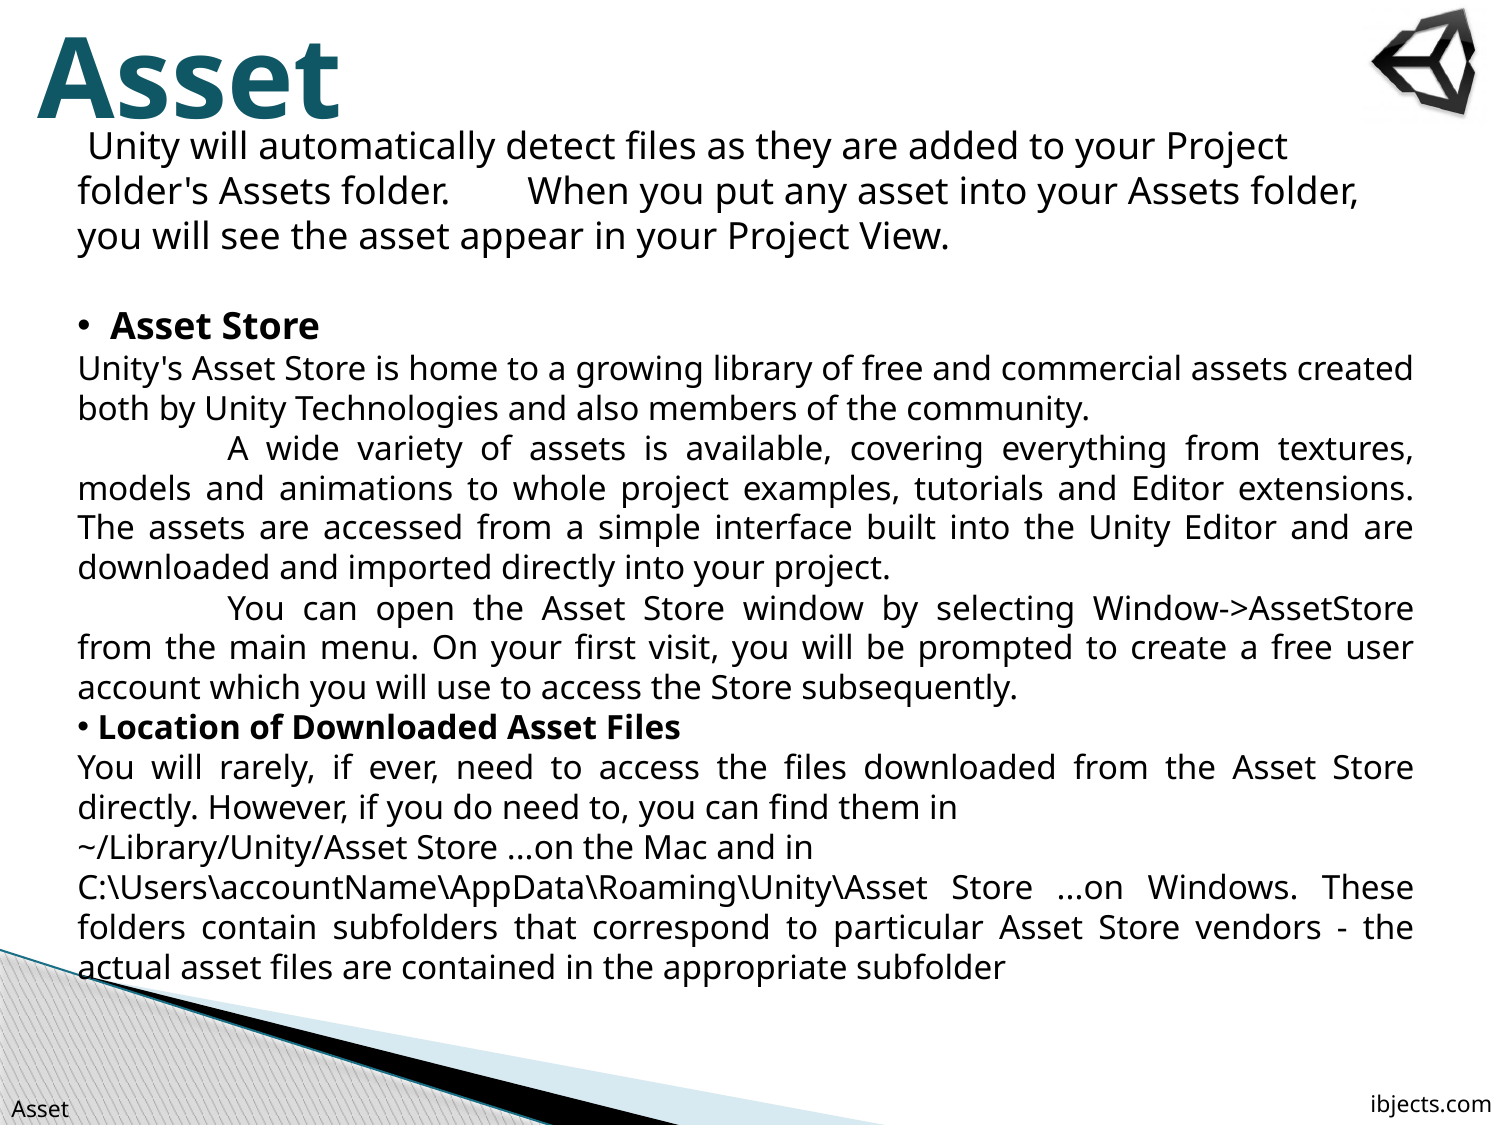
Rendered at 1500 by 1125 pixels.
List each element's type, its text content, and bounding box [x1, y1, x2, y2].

picture [1362, 0, 1500, 131]
text_box Asset [22, 0, 358, 149]
text_box ibjects.com [1355, 1082, 1500, 1125]
text_box Asset [0, 1087, 85, 1125]
text_box Unity will automatically detect files as they are added to your Project folder's Assets folder. When you put any asset into your Assets folder, you will see the asset appear in your Project View. Asset Store Unity's Asset Store is home to a growing library of free and commercial assets created both by Unity Technologies and also members of the community. A wide variety of assets is available, covering everything from textures, models and animations to whole project examples, tutorials and Editor extensions. The assets are accessed from a simple interface built into the Unity Editor and are downloaded and imported directly into your project. You can open the Asset Store window by selecting Window->AssetStore from the main menu. On your first visit, you will be prompted to create a free user account which you will use to access the Store subsequently. Location of Downloaded Asset Files You will rarely, if ever, need to access the files downloaded from the Asset Store directly. However, if you do need to, you can find them in ~/Library/Unity/Asset Store ...on the Mac and in C:\Users\accountName\AppData\Roaming\Unity\Asset Store ...on Windows. These folders contain subfolders that correspond to particular Asset Store vendors - the actual asset files are contained in the appropriate subfolder [62, 114, 1432, 1084]
